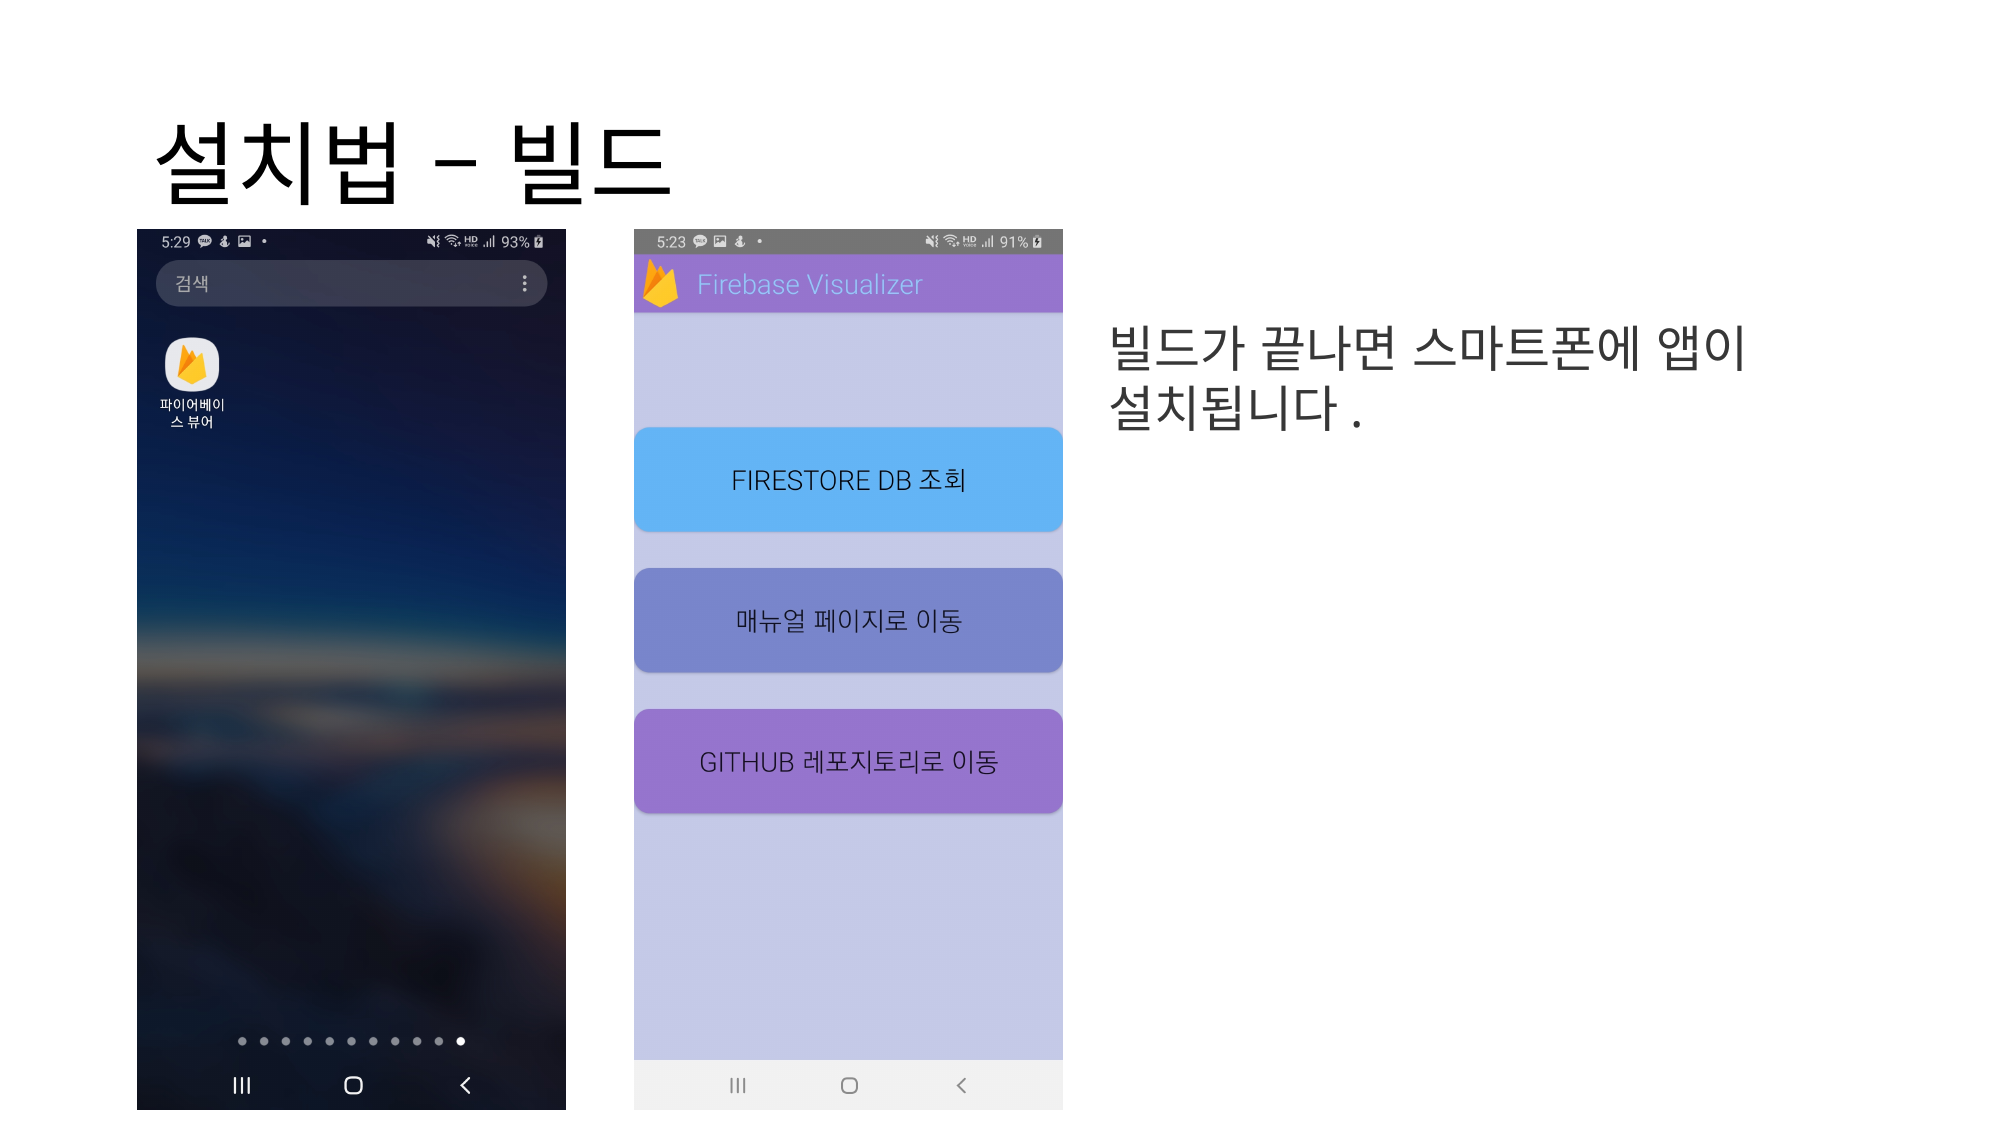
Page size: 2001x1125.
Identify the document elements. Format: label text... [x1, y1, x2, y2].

title 설치법 – 빌드 [137, 59, 1863, 278]
text_box 빌드가 끝나면 스마트폰에 앱이 설치됩니다. [1094, 310, 1917, 445]
picture [634, 229, 1063, 1110]
picture [137, 229, 566, 1110]
